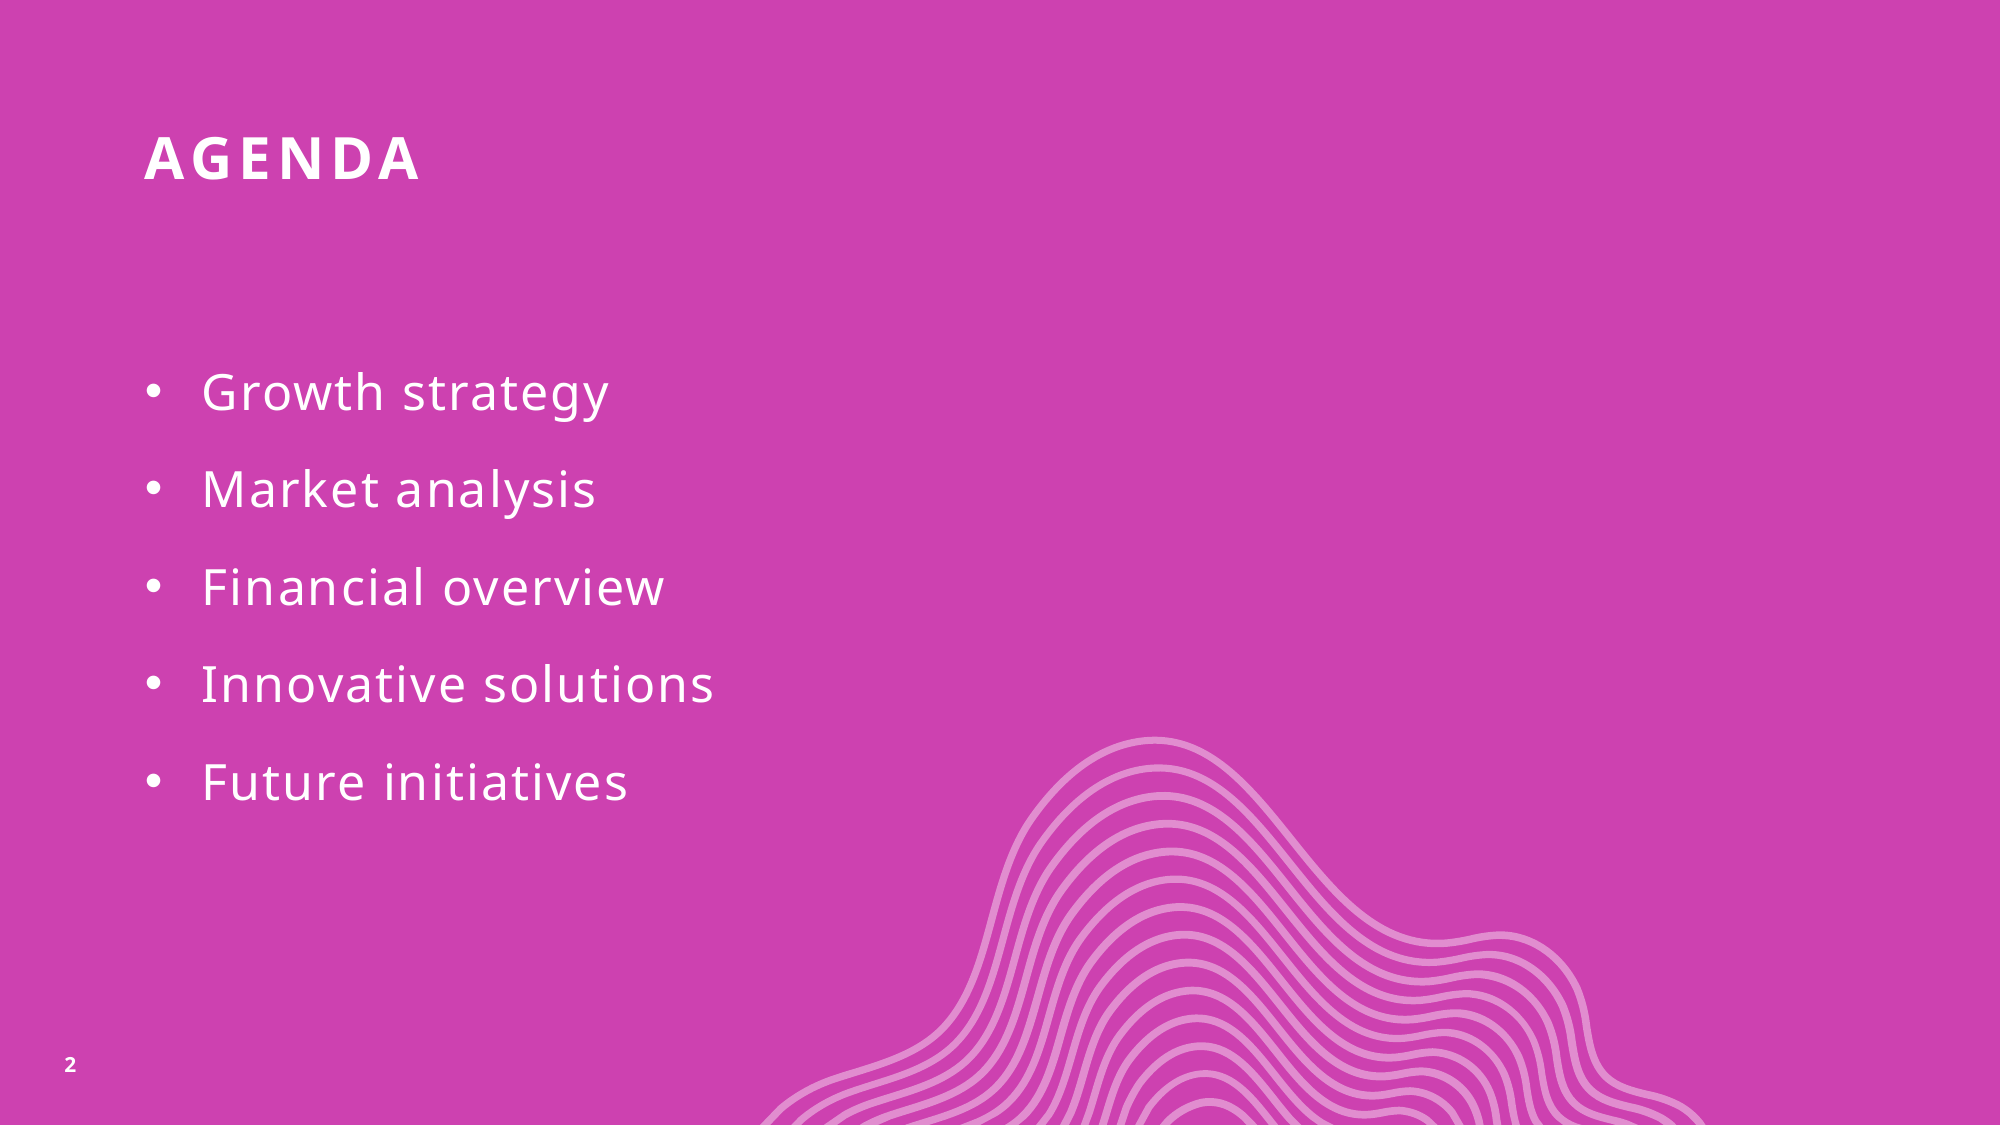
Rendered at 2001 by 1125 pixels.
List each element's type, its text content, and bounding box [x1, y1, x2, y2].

text_box [759, 736, 1706, 1125]
title Agenda [129, 113, 1150, 335]
slide_number 2 [49, 1043, 147, 1086]
list Growth strategy Market analysis Financial overview Innovative solutions Future initiatives [129, 352, 1044, 1028]
